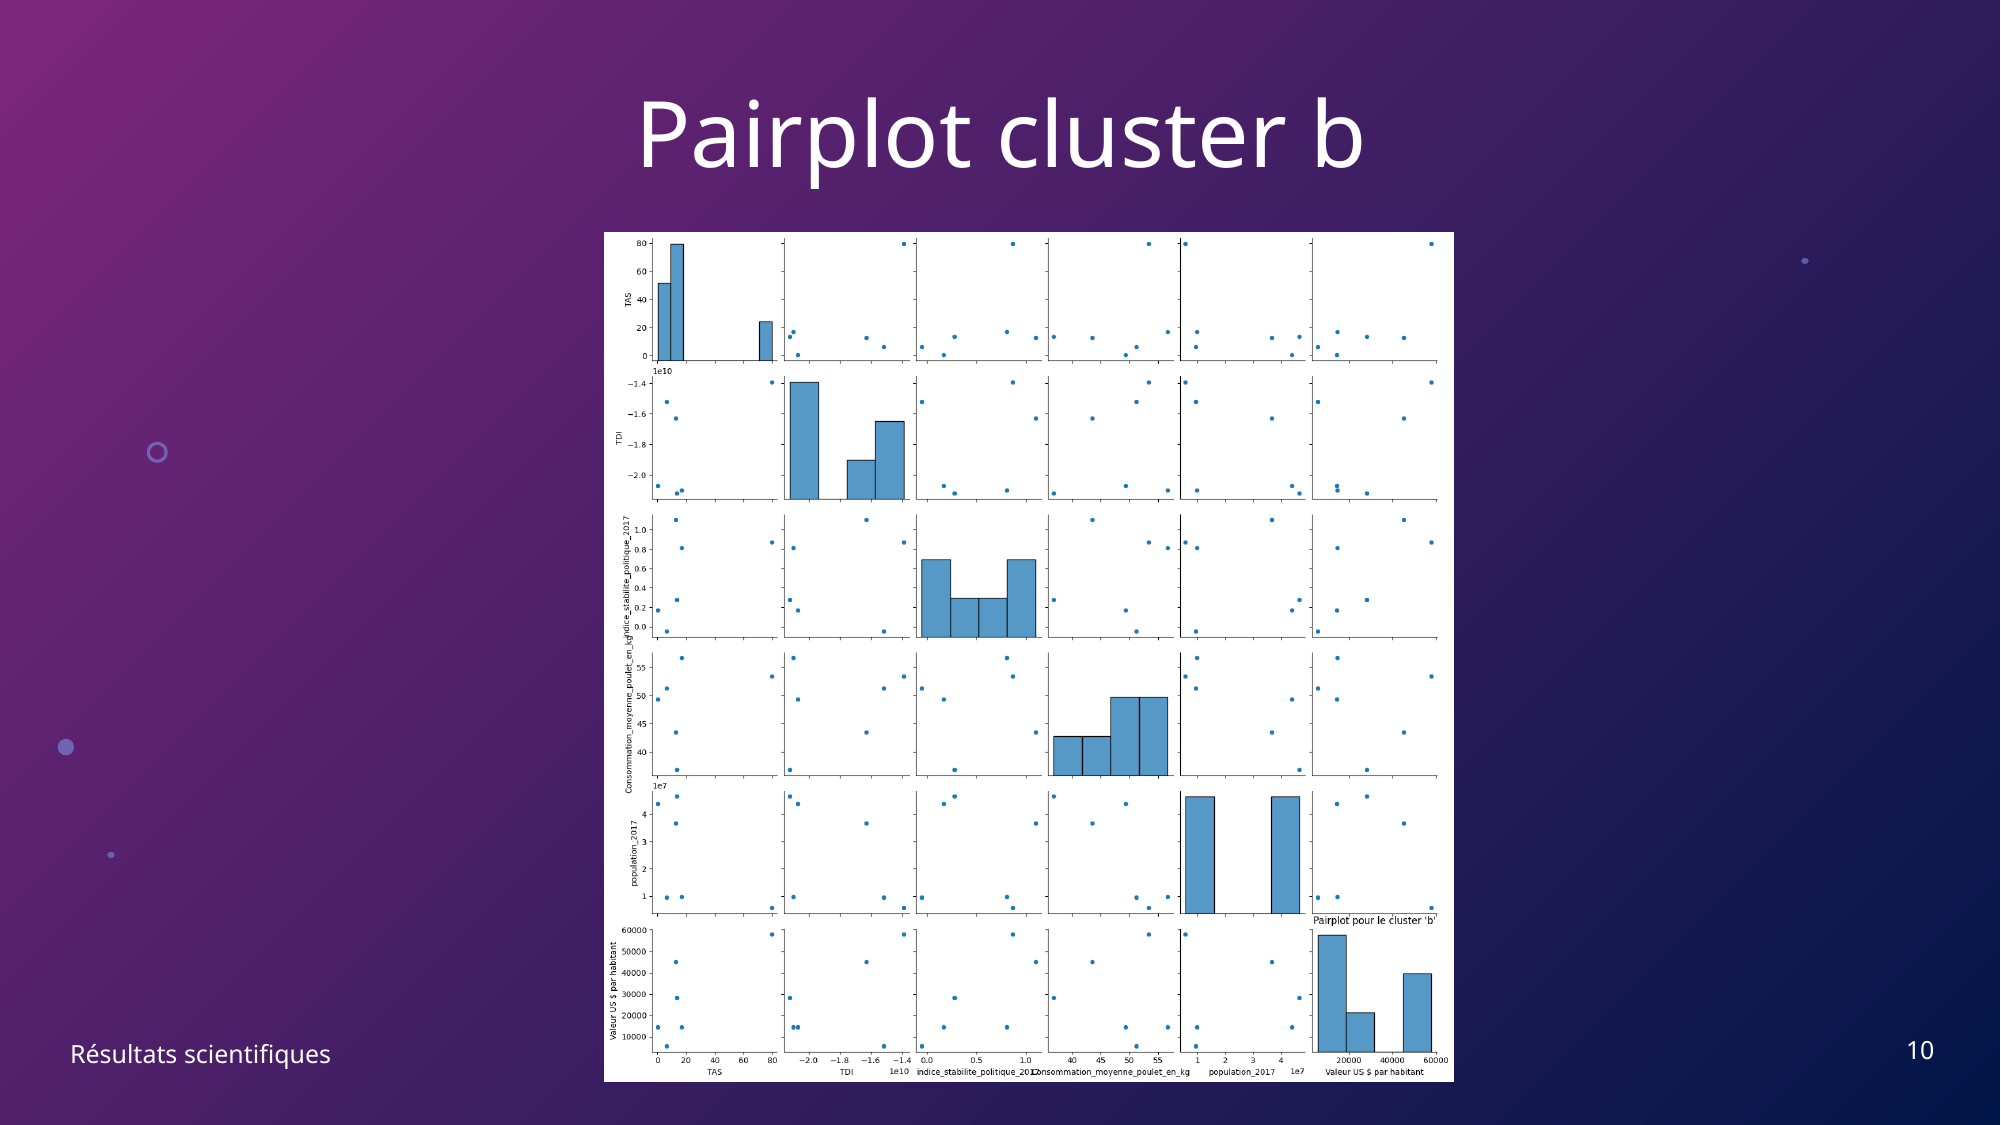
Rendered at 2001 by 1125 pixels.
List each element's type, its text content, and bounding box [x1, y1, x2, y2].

slide_number 10 [1499, 1021, 1950, 1082]
title Pairplot cluster b [139, 59, 1865, 216]
footer Résultats scientifiques [55, 1023, 731, 1084]
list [604, 232, 1454, 1082]
